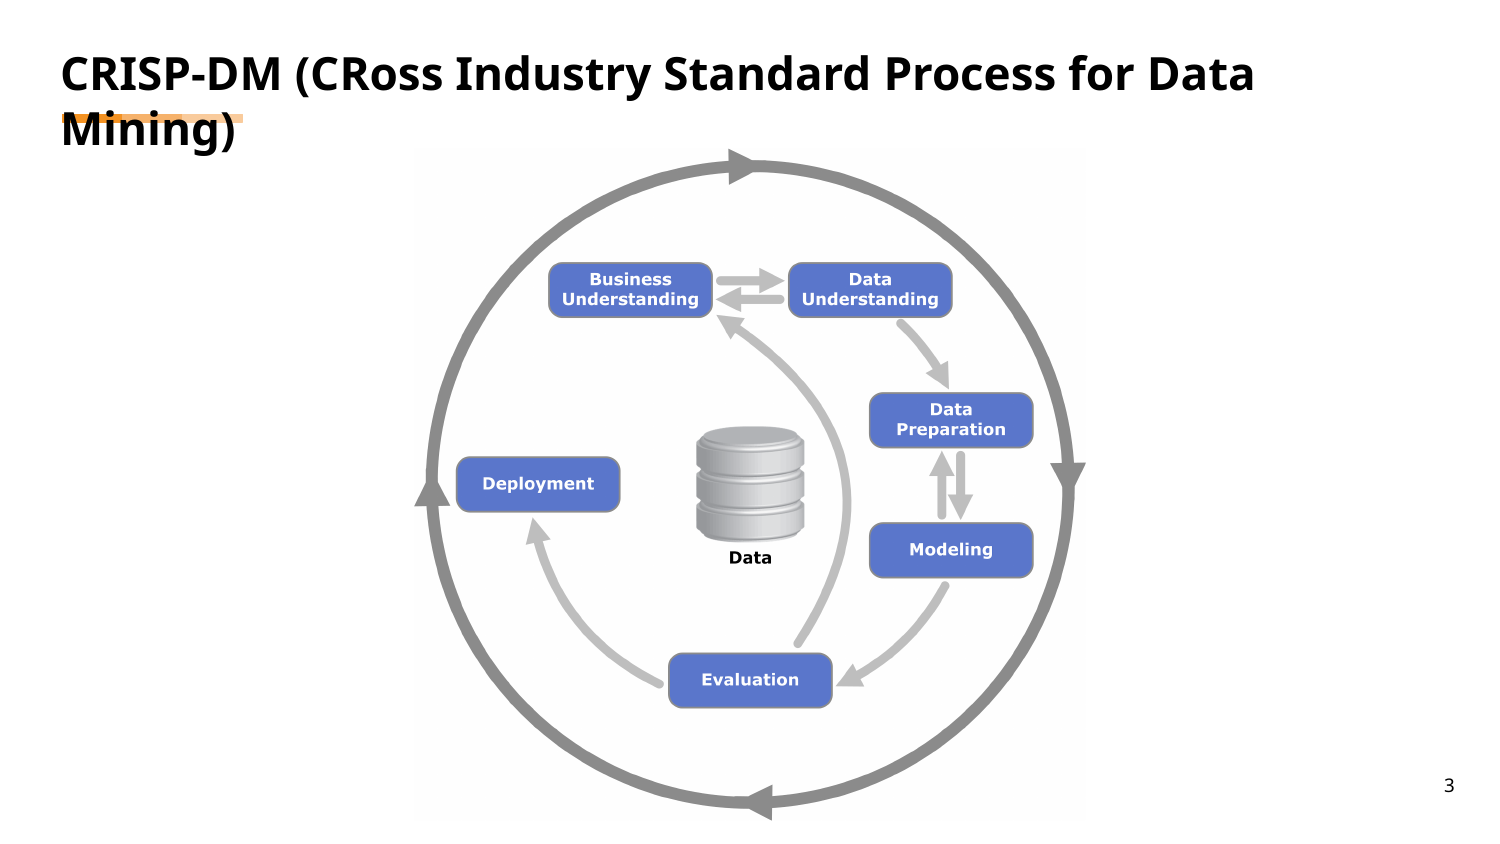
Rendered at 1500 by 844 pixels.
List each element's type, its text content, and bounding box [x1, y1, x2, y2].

picture [414, 148, 1086, 821]
title CRISP-DM (CRoss Industry Standard Process for Data Mining) [0, 0, 1500, 122]
slide_number ‹#› [1396, 742, 1500, 844]
